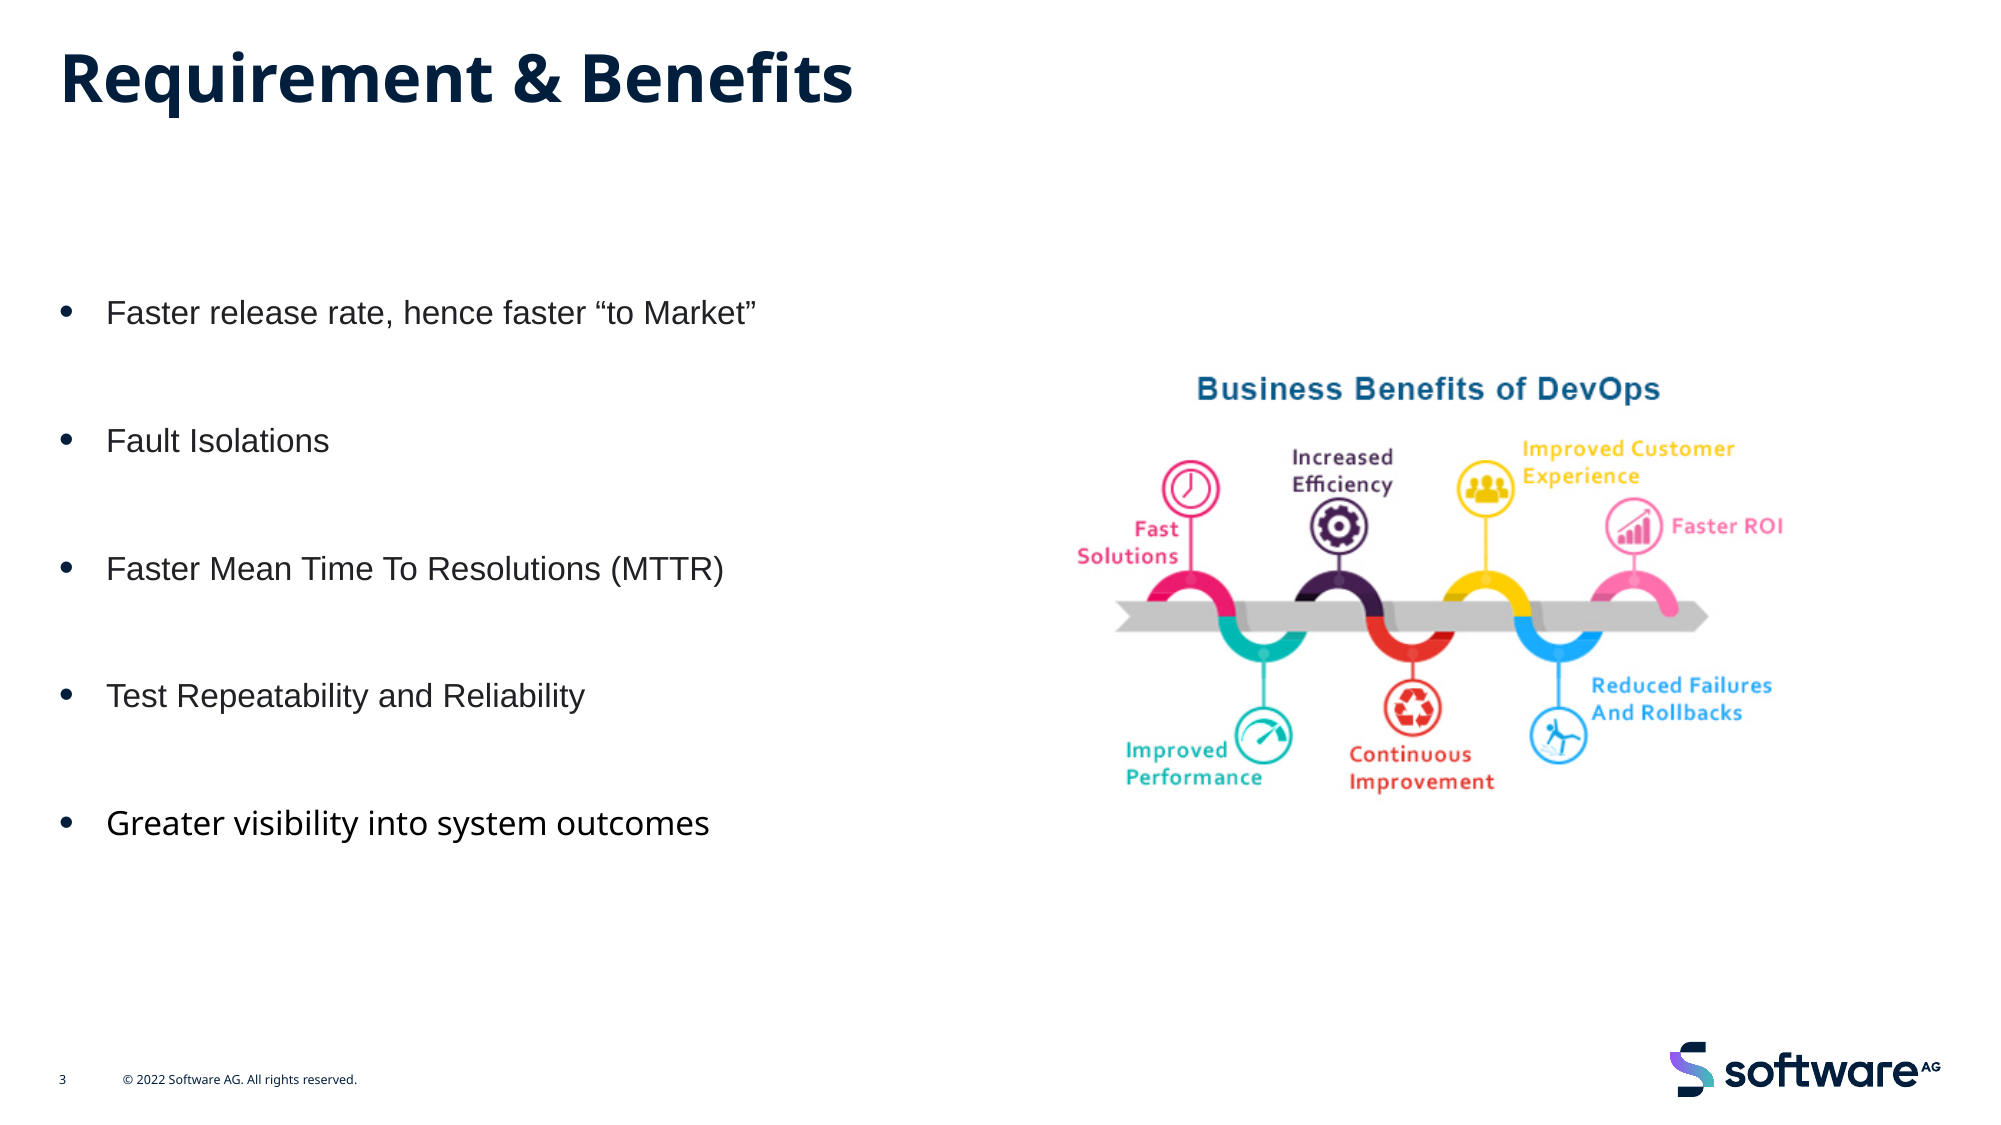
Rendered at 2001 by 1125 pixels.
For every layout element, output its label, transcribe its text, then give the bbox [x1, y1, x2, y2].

list Faster release rate, hence faster “to Market” Fault Isolations Faster Mean Time To Resolutions (MTTR) Test Repeatability and Reliability Greater visibility into system outcomes [59, 227, 1941, 993]
picture [1065, 357, 1796, 812]
slide_number 3 [59, 1072, 123, 1089]
title Requirement & Benefits [59, 36, 1941, 117]
footer © 2022 Software AG. All rights reserved. [123, 1072, 1000, 1089]
